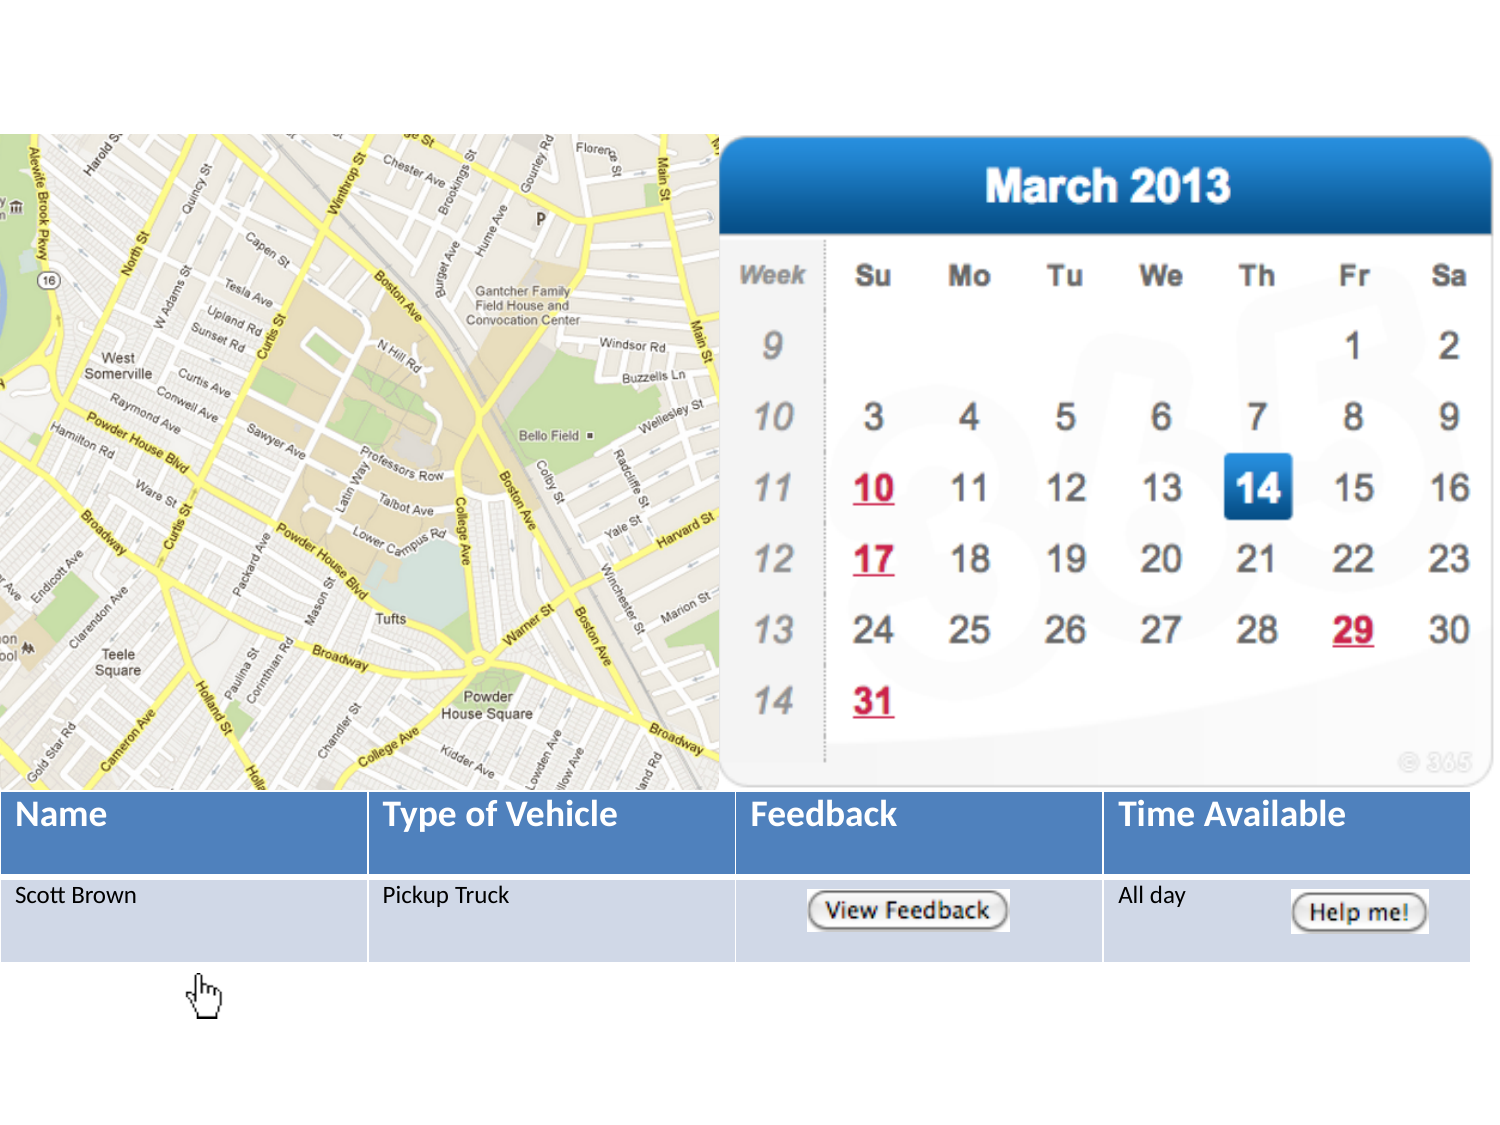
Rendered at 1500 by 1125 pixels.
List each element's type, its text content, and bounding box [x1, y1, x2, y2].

table_cell [736, 880, 1102, 962]
picture [1290, 889, 1429, 934]
picture [807, 889, 1010, 932]
table_cell Scott Brown [1, 880, 367, 962]
table_header Time Available [1104, 801, 1470, 874]
table_header Feedback [736, 801, 1102, 874]
picture [0, 134, 1500, 792]
table_header Name [1, 799, 367, 874]
table_cell All day [1104, 880, 1470, 962]
table_cell Pickup Truck [369, 880, 735, 962]
picture [182, 972, 229, 1020]
table_header Type of Vehicle [369, 799, 735, 874]
